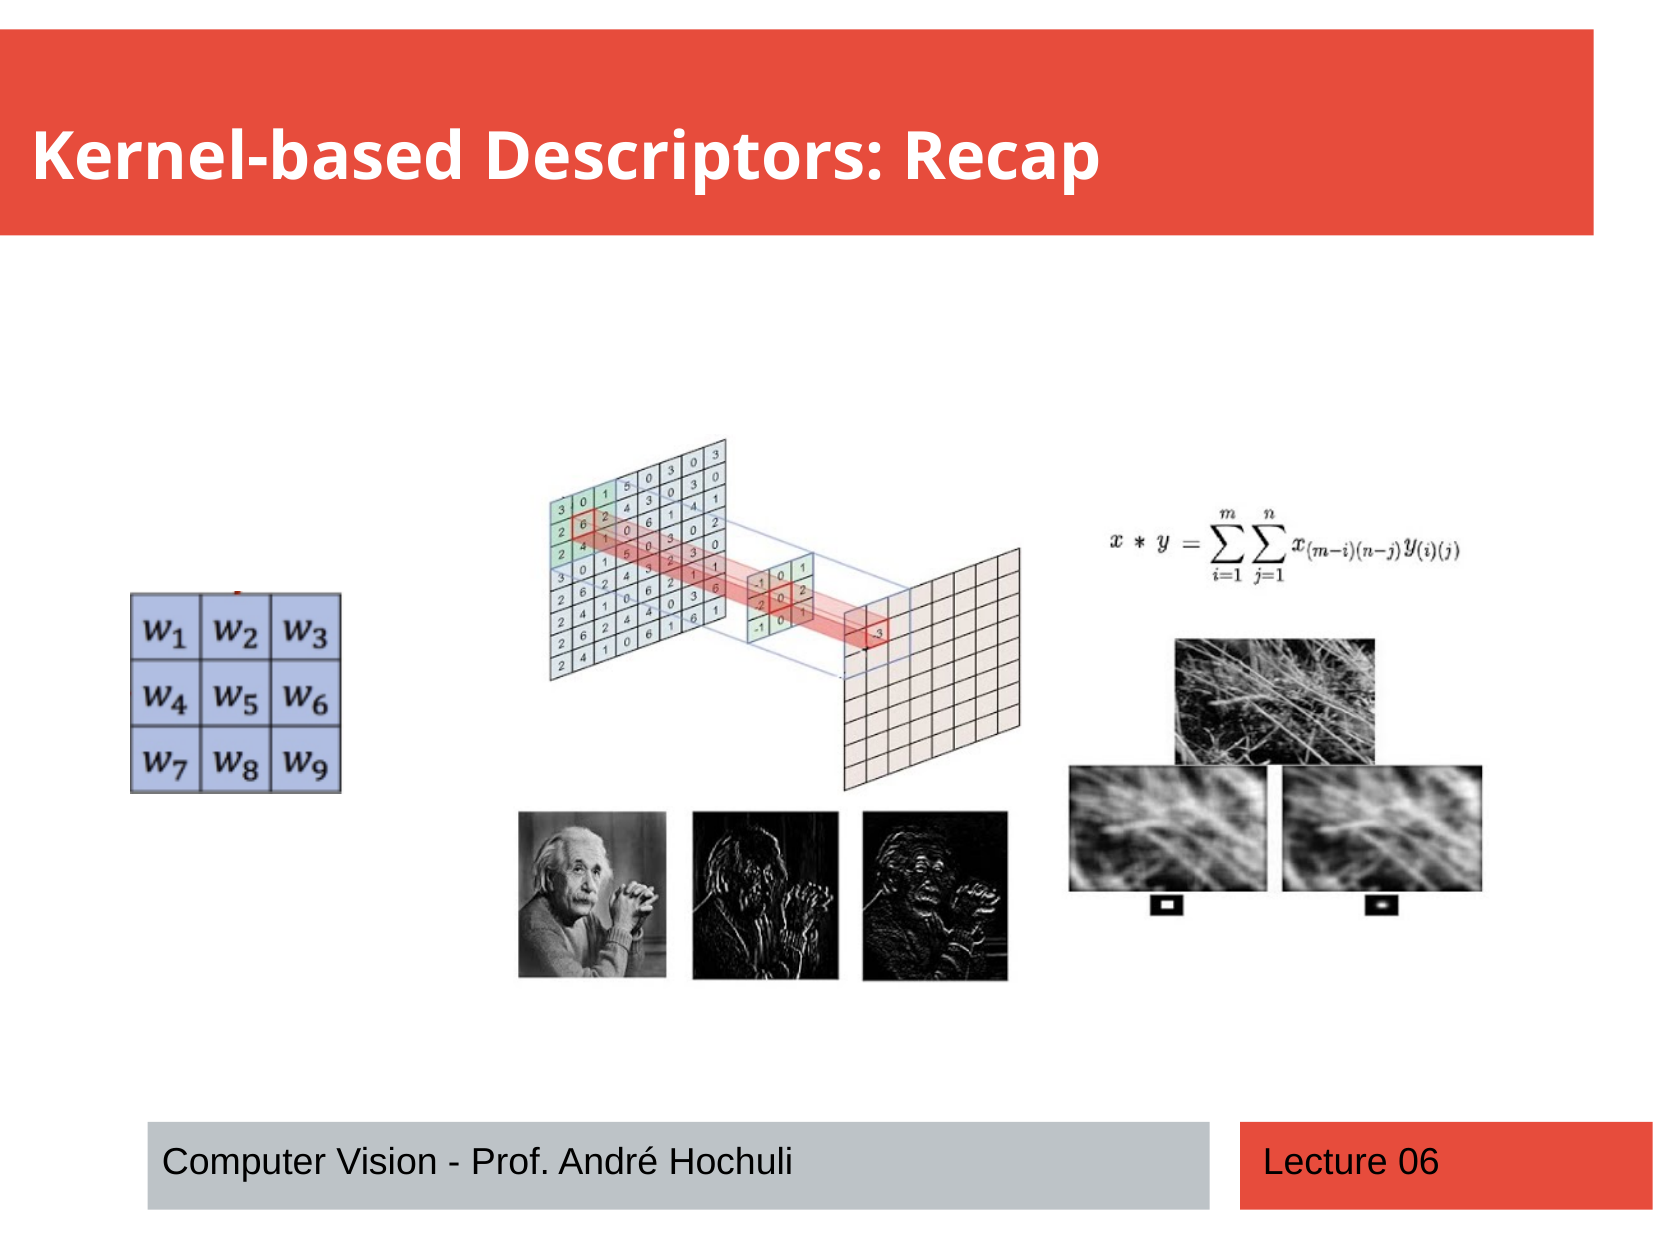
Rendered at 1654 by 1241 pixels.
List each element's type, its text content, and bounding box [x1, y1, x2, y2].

picture [513, 433, 1490, 993]
title Kernel-based Descriptors: Recap [30, 49, 1571, 257]
text_box Computer Vision - Prof. André Hochuli [147, 1129, 1204, 1189]
text_box Lecture 06 [1248, 1129, 1623, 1189]
picture [129, 591, 345, 795]
